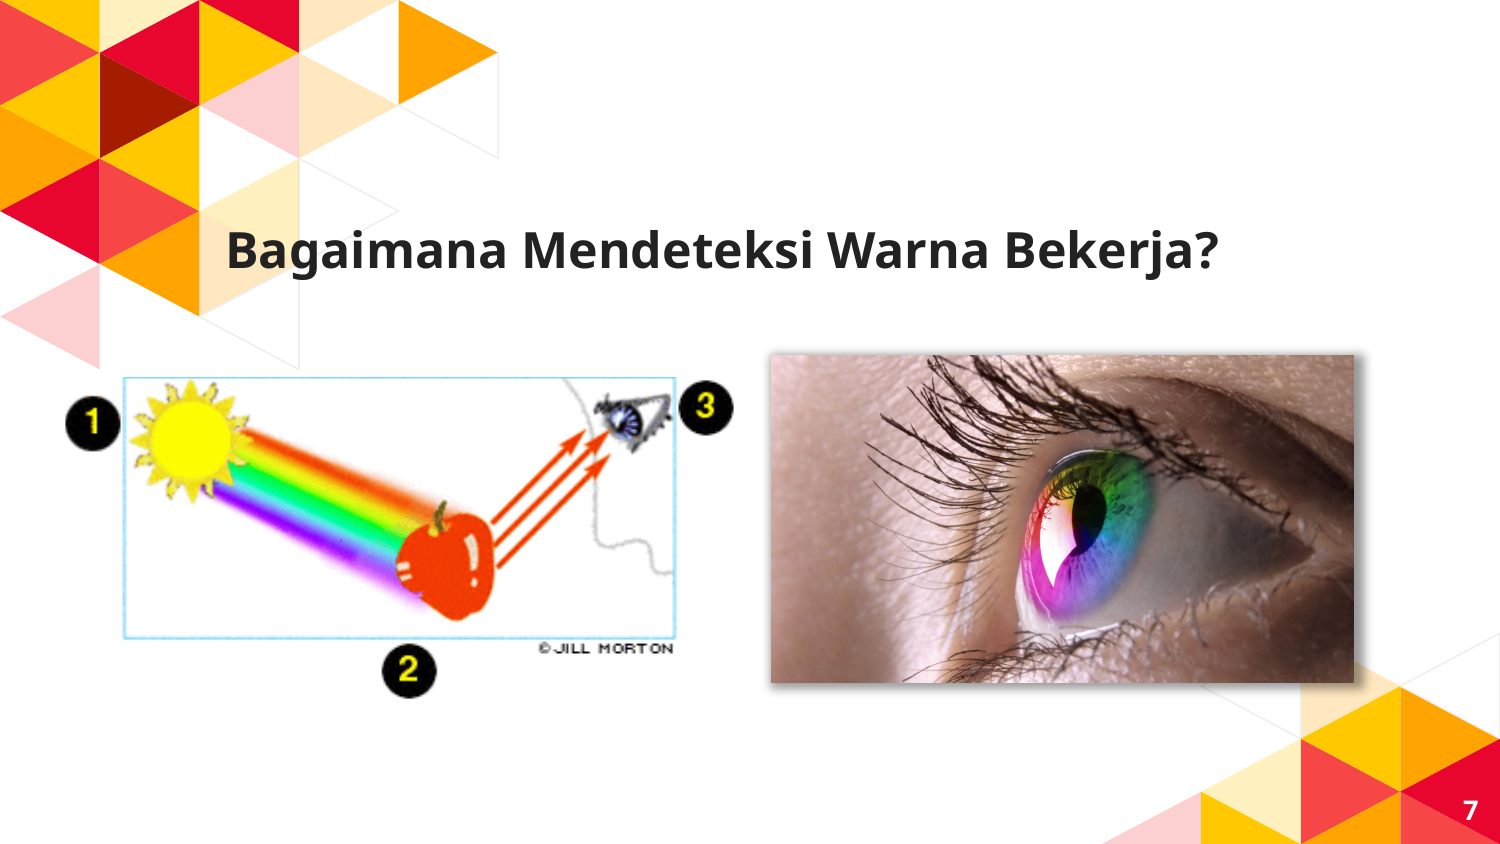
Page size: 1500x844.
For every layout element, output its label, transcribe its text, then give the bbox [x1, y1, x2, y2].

slide_number 7 [1403, 779, 1494, 844]
picture [770, 355, 1354, 684]
title Bagaimana Mendeteksi Warna Bekerja? [210, 183, 1333, 294]
picture [64, 377, 736, 706]
